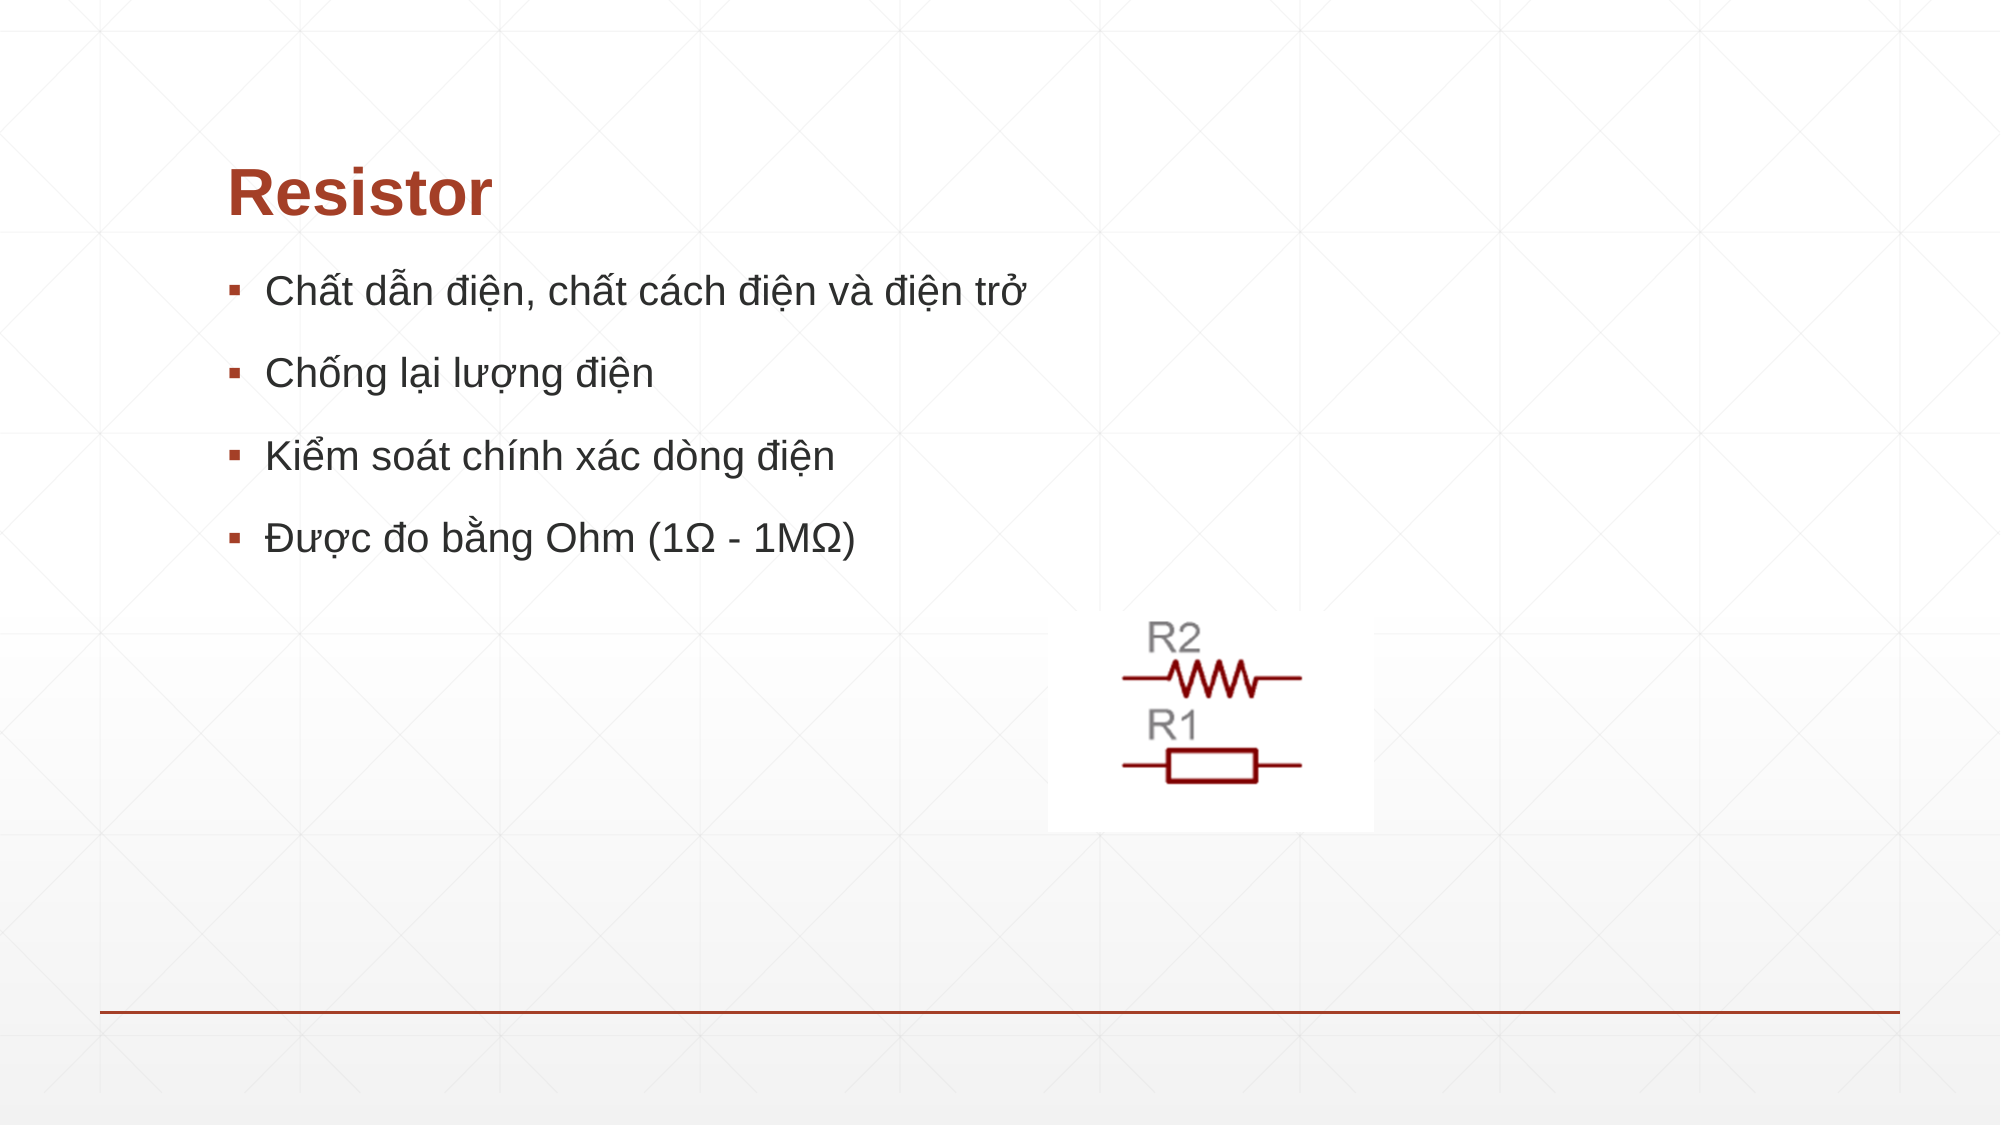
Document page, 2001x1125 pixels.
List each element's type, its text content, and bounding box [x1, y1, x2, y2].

picture [1047, 611, 1374, 832]
title Resistor [212, 49, 1788, 237]
list Chất dẫn điện, chất cách điện và điện trở Chống lại lượng điện Kiểm soát chính xác dòng điện Được đo bằng Ohm (1Ω - 1MΩ) [212, 261, 1788, 887]
